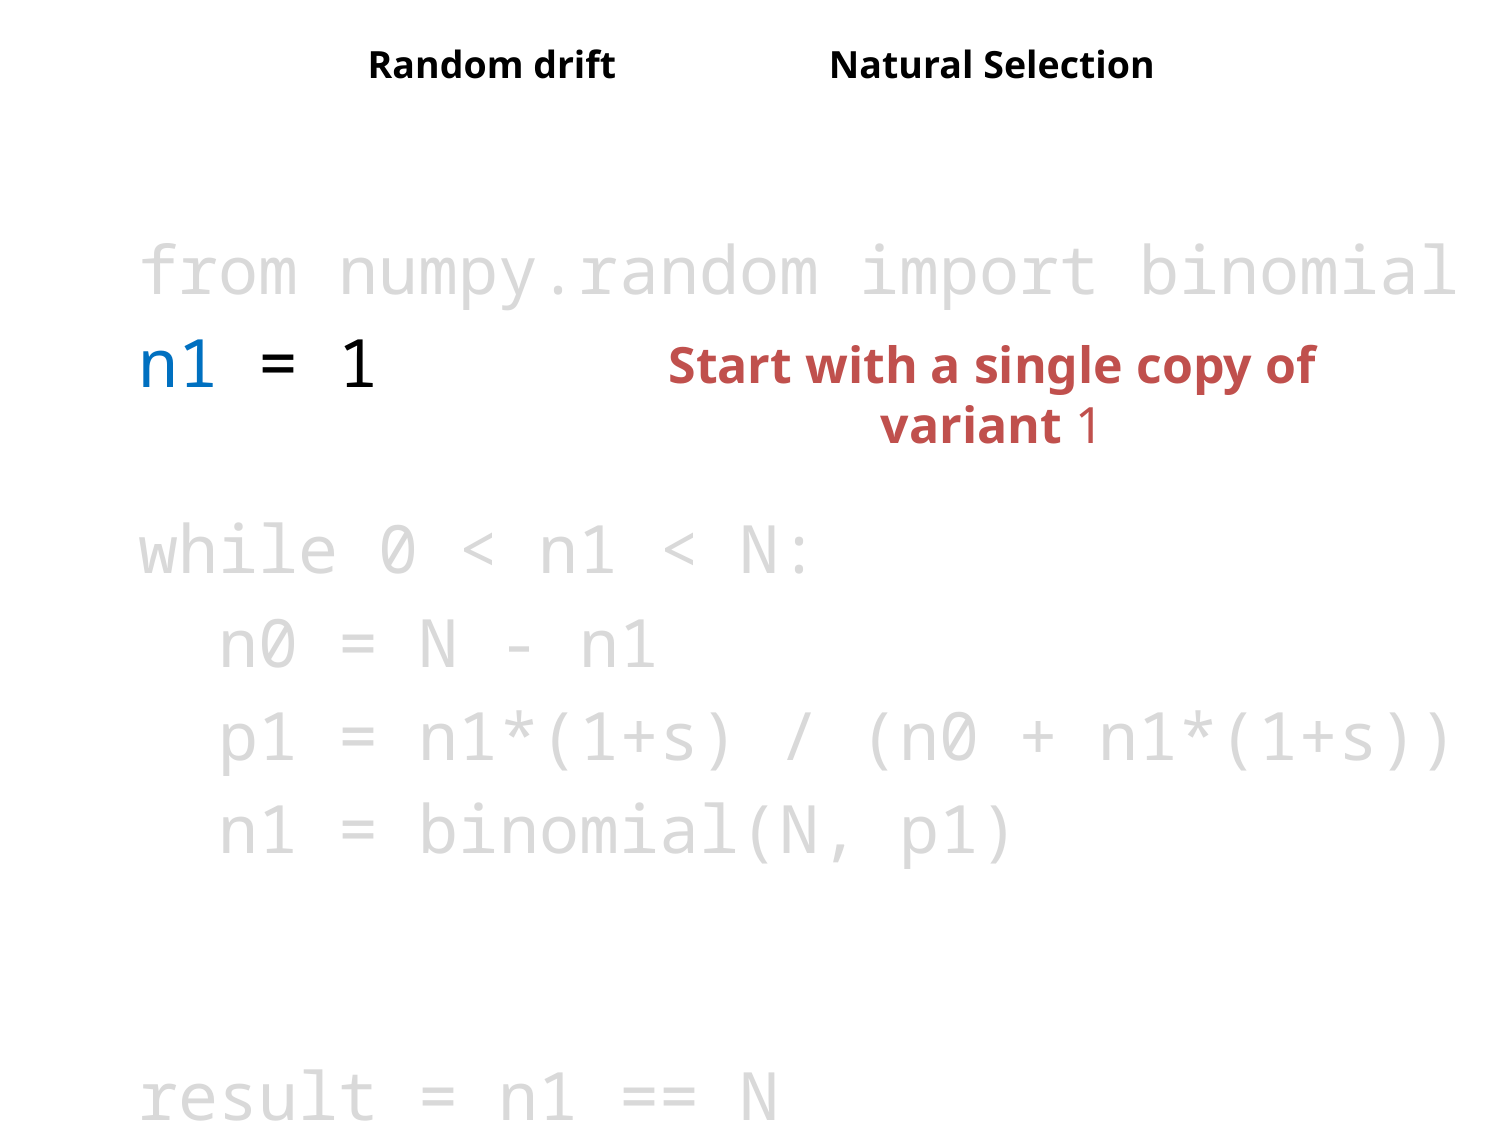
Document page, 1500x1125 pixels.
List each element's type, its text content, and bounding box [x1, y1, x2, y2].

list from numpy.random import binomial n1 = 1 while 0 < n1 < N: n0 = N - n1 p1 = n1*(1+s) / (n0 + n1*(1+s)) n1 = binomial(N, p1) result = n1 == N [123, 219, 1500, 1094]
text_box Start with a single copy of variant 1 [584, 326, 1400, 461]
